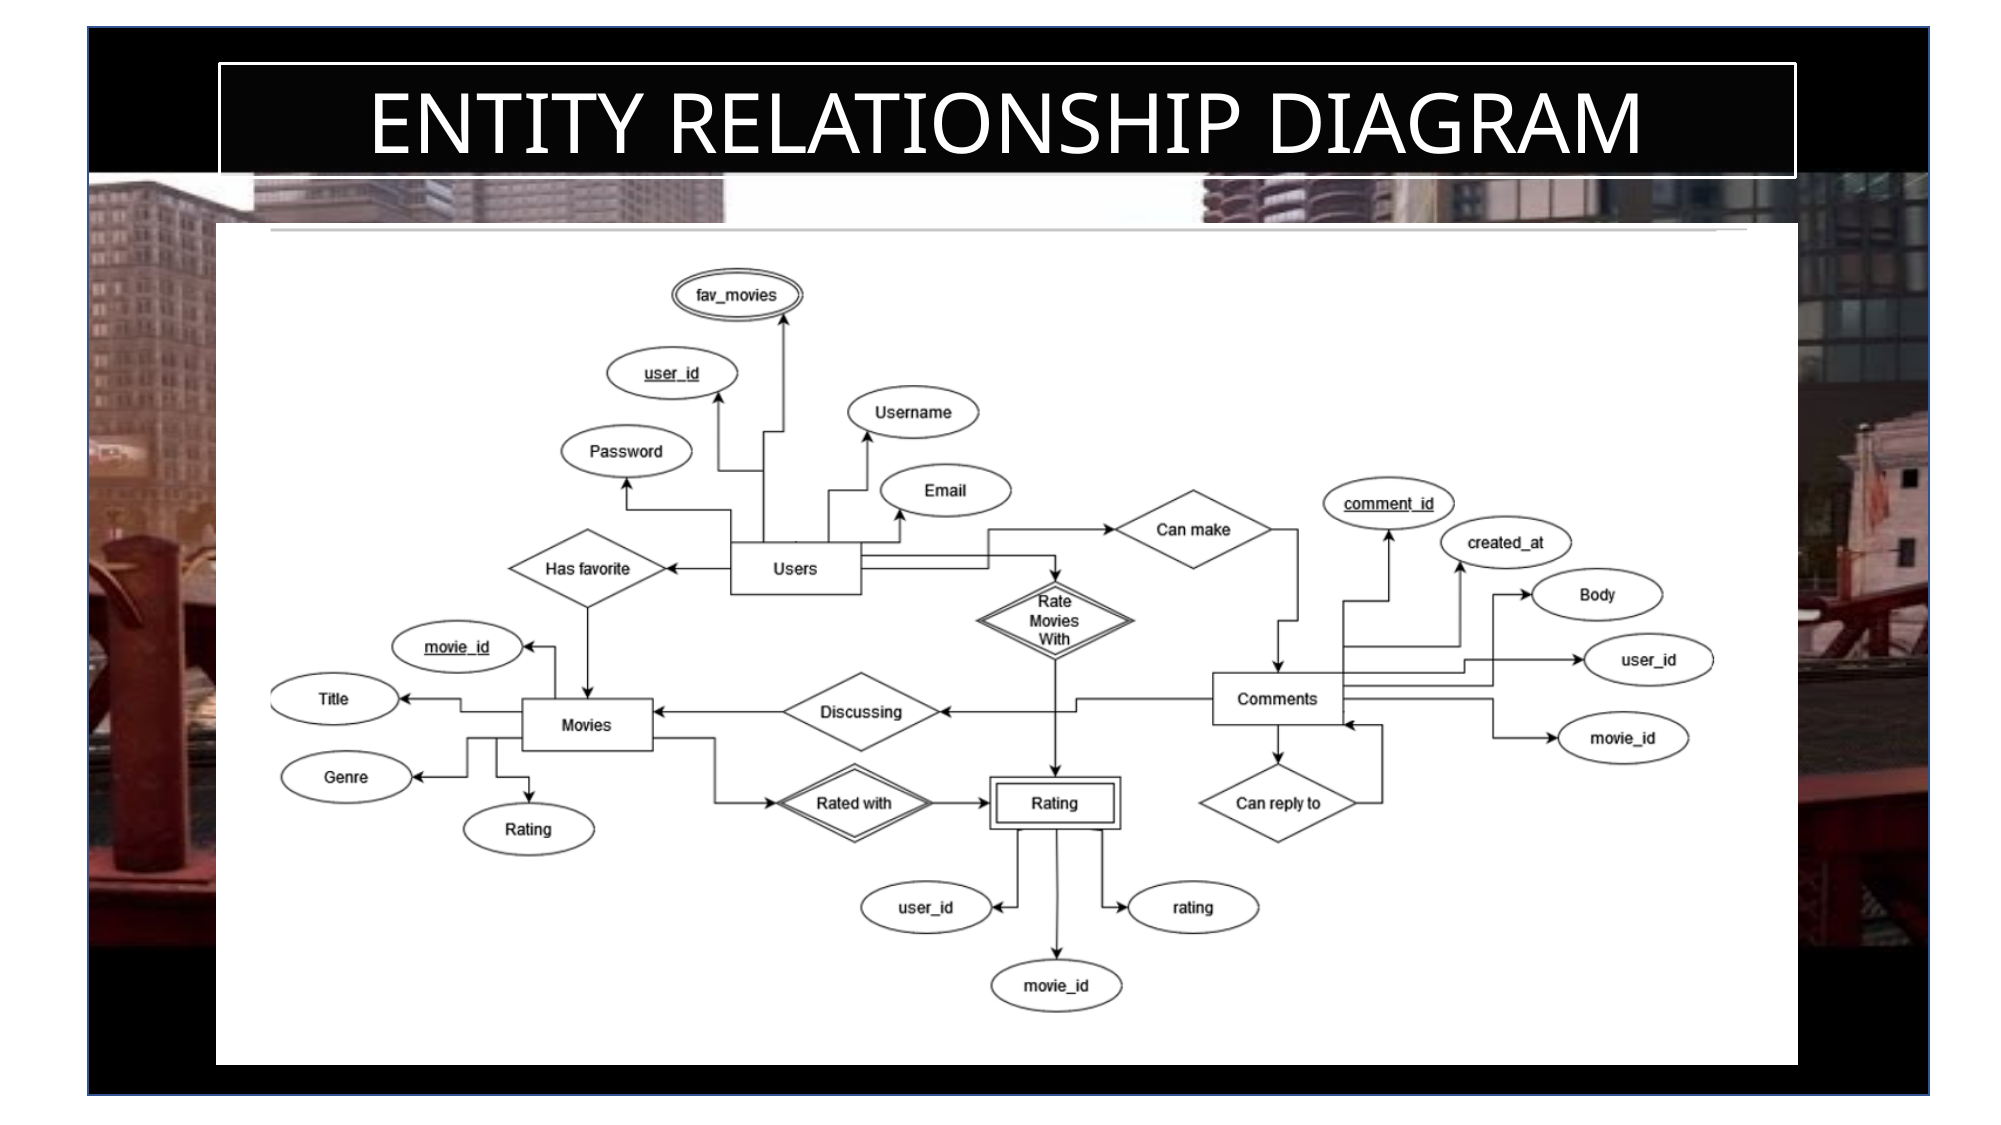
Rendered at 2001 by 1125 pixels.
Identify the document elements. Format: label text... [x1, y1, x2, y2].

text_box [218, 226, 1796, 1063]
picture [270, 228, 1747, 1062]
text_box ENTITY RELATIONSHIP DIAGRAM [219, 63, 1796, 178]
text_box [87, 26, 1930, 1096]
